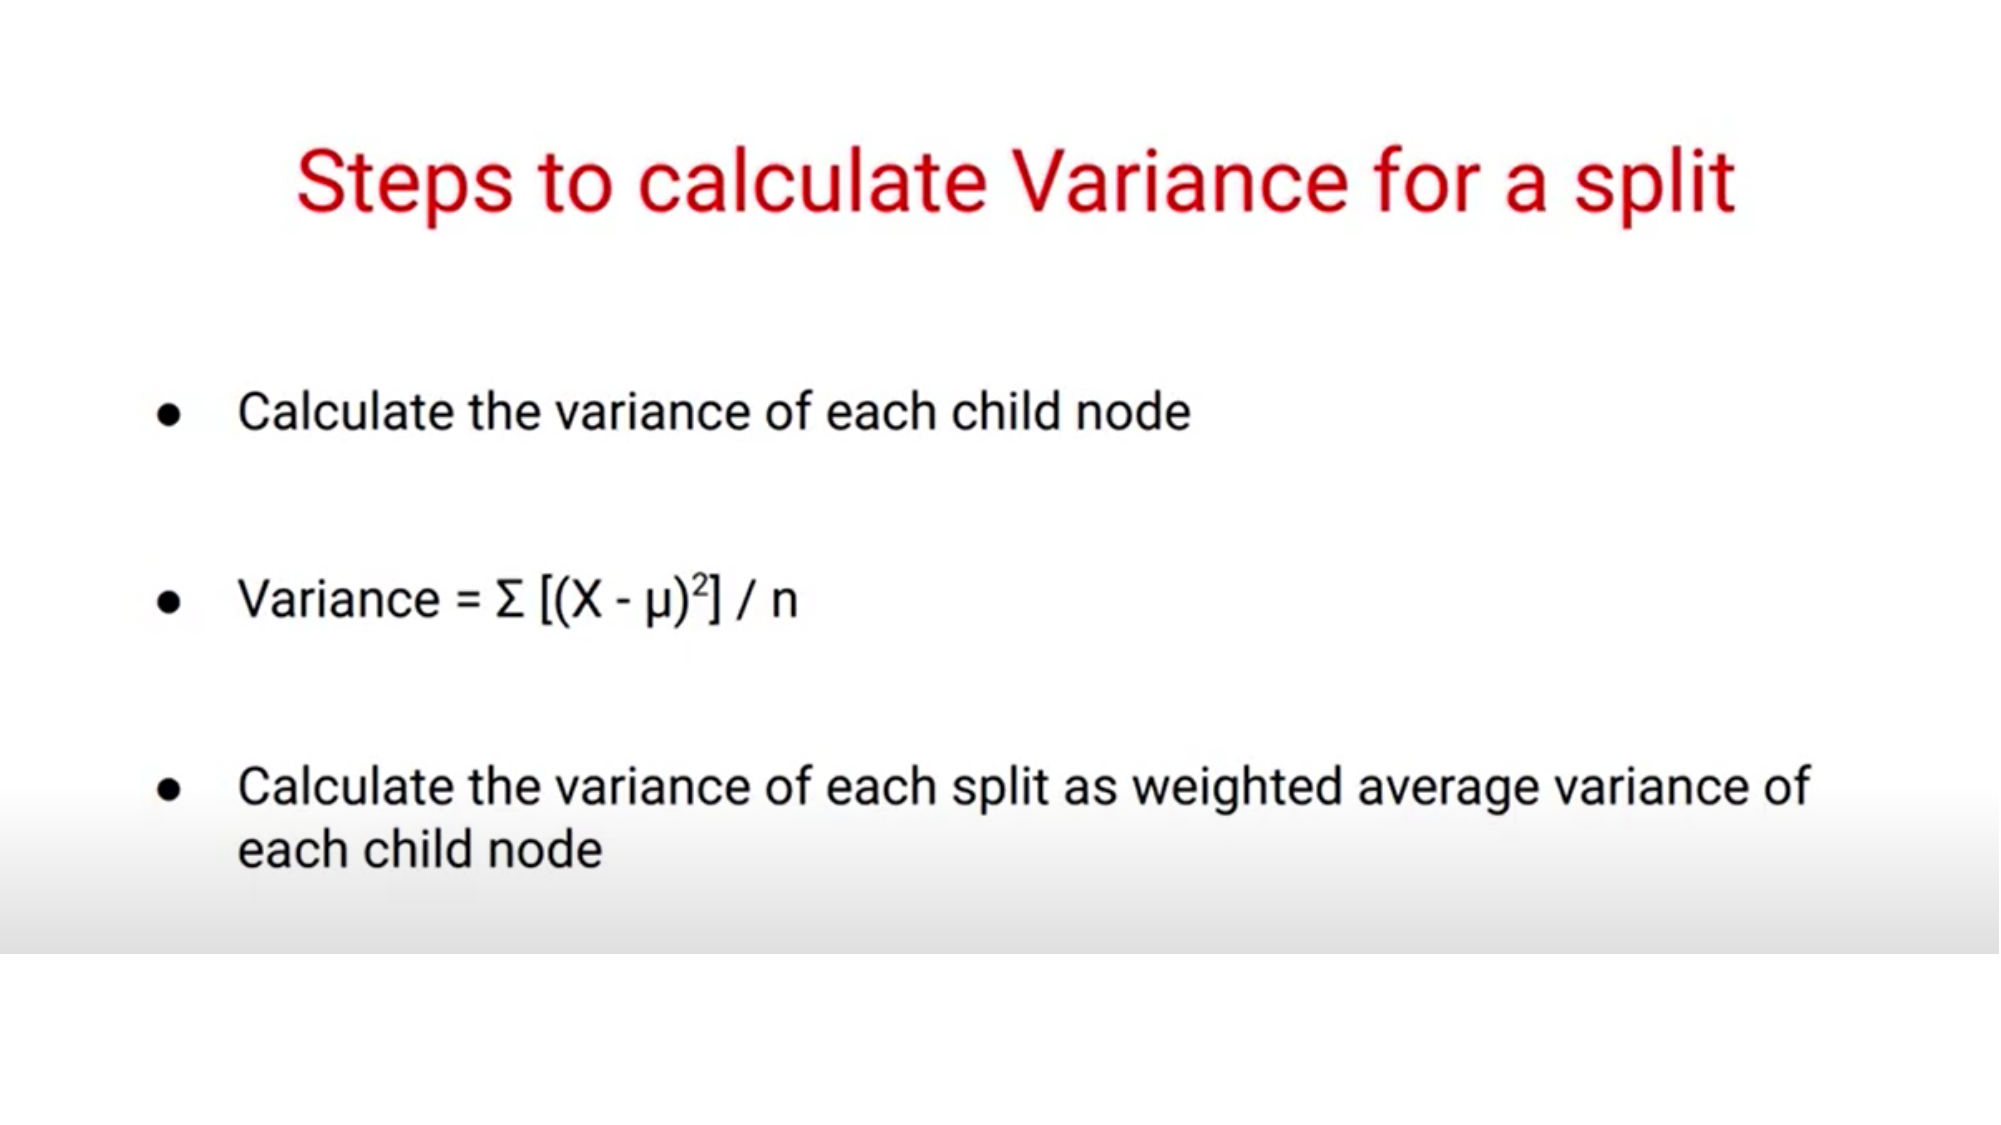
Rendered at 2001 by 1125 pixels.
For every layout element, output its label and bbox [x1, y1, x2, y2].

picture [0, 90, 1999, 954]
